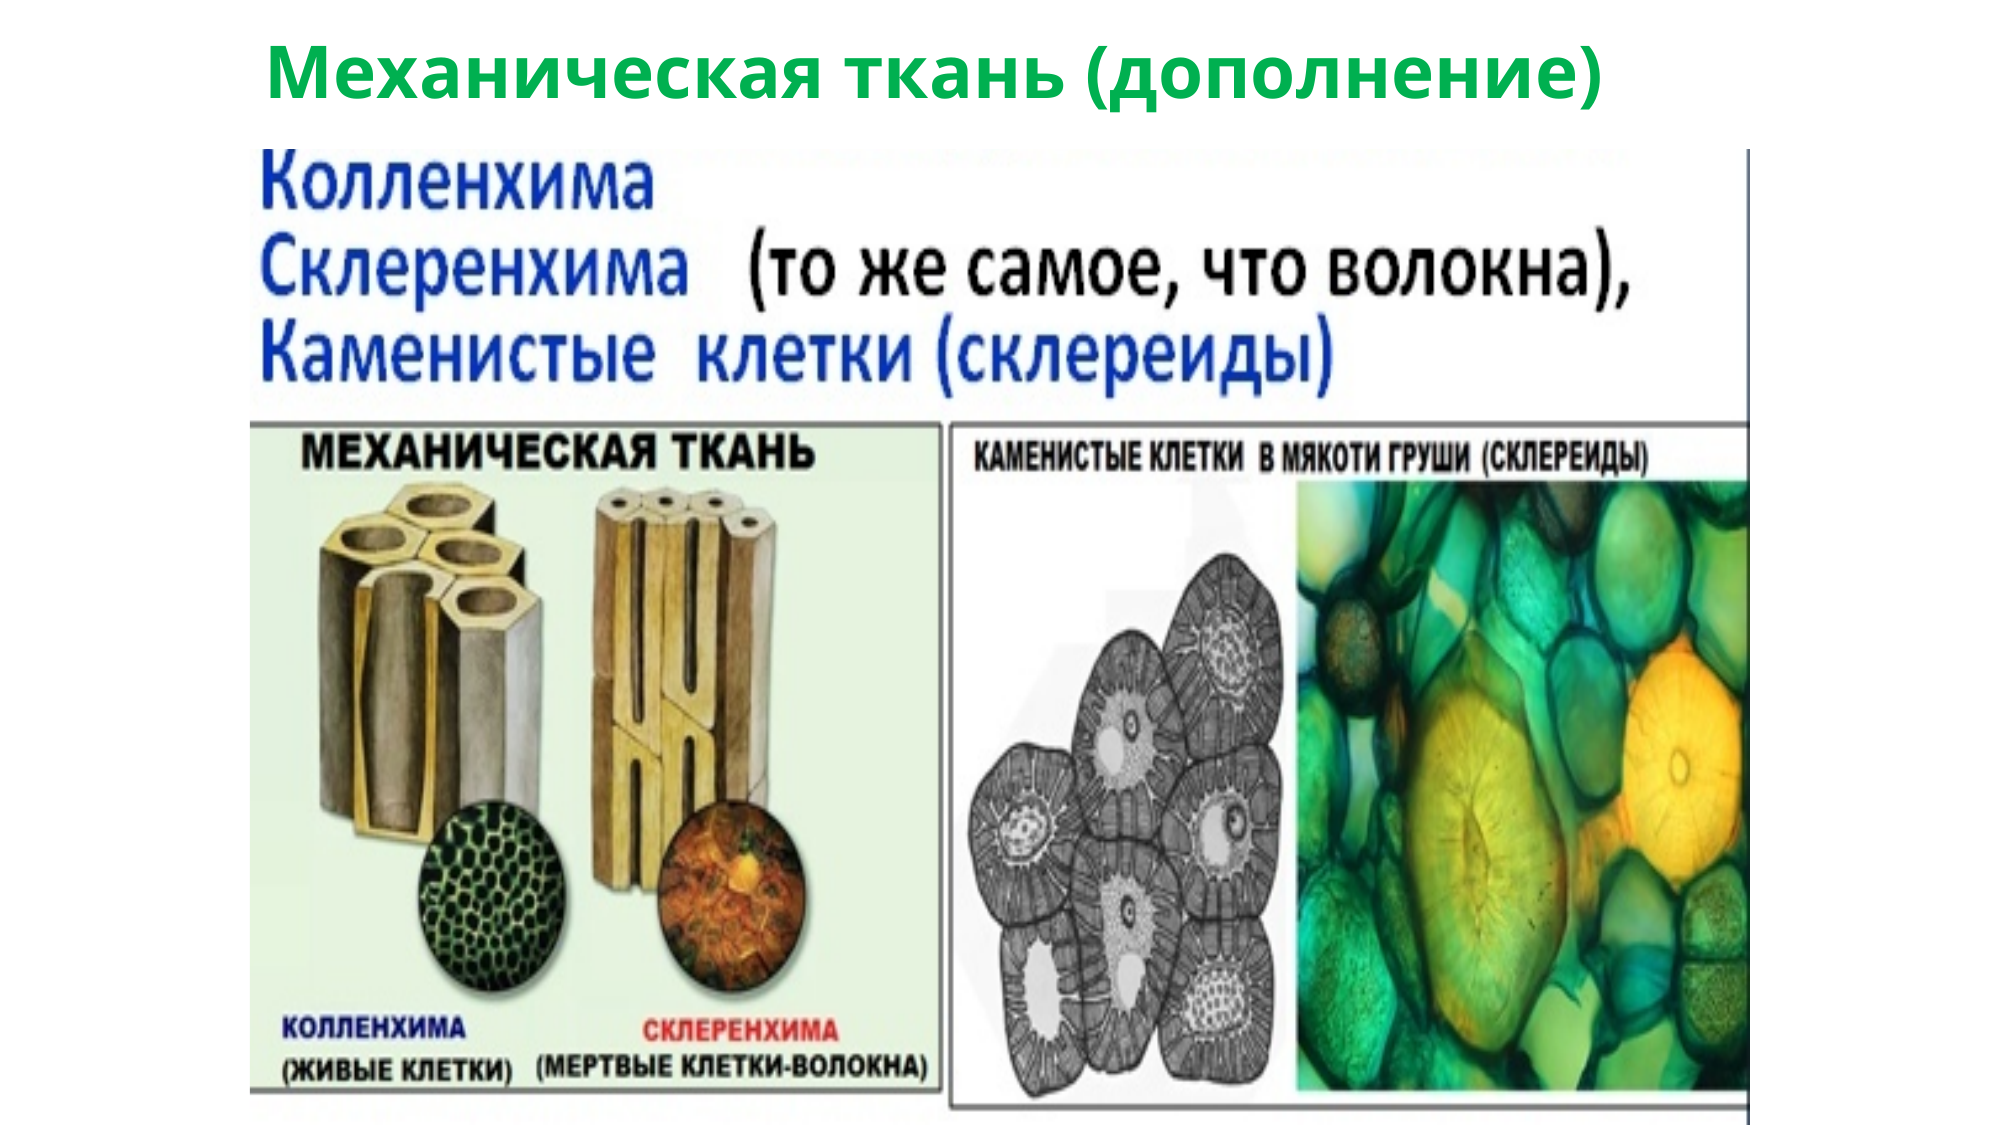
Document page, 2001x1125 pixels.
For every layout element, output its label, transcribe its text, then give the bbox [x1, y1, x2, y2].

picture [249, 148, 1750, 1125]
title Механическая ткань (дополнение) [249, 0, 1827, 149]
